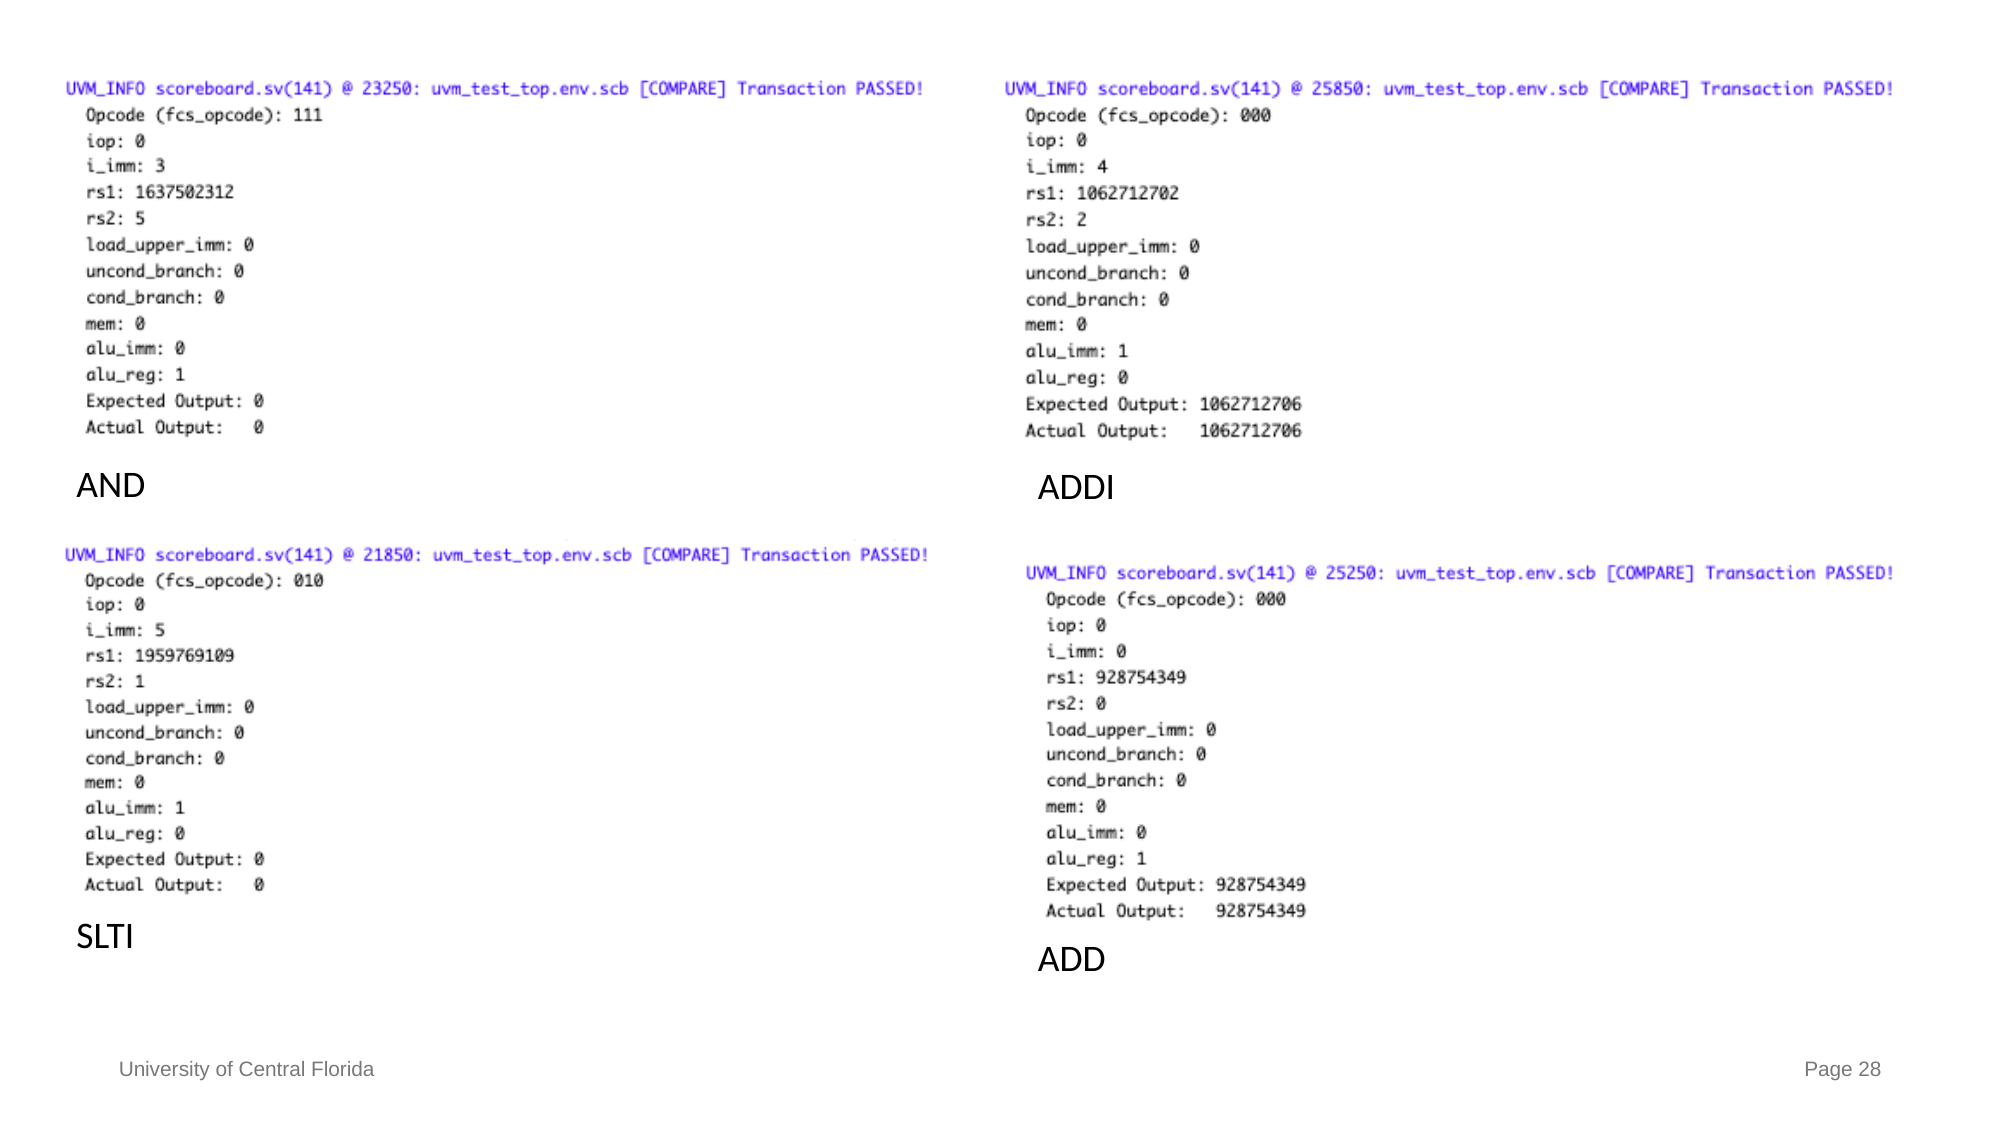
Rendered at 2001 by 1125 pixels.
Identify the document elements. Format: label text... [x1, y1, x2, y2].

text_box ADD [1022, 926, 1905, 986]
picture [1022, 561, 1906, 926]
picture [61, 74, 937, 453]
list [999, 74, 1906, 455]
text_box AND [61, 452, 944, 513]
text_box ADDI [1022, 455, 1905, 515]
text_box SLTI [61, 903, 944, 964]
picture [61, 539, 944, 903]
